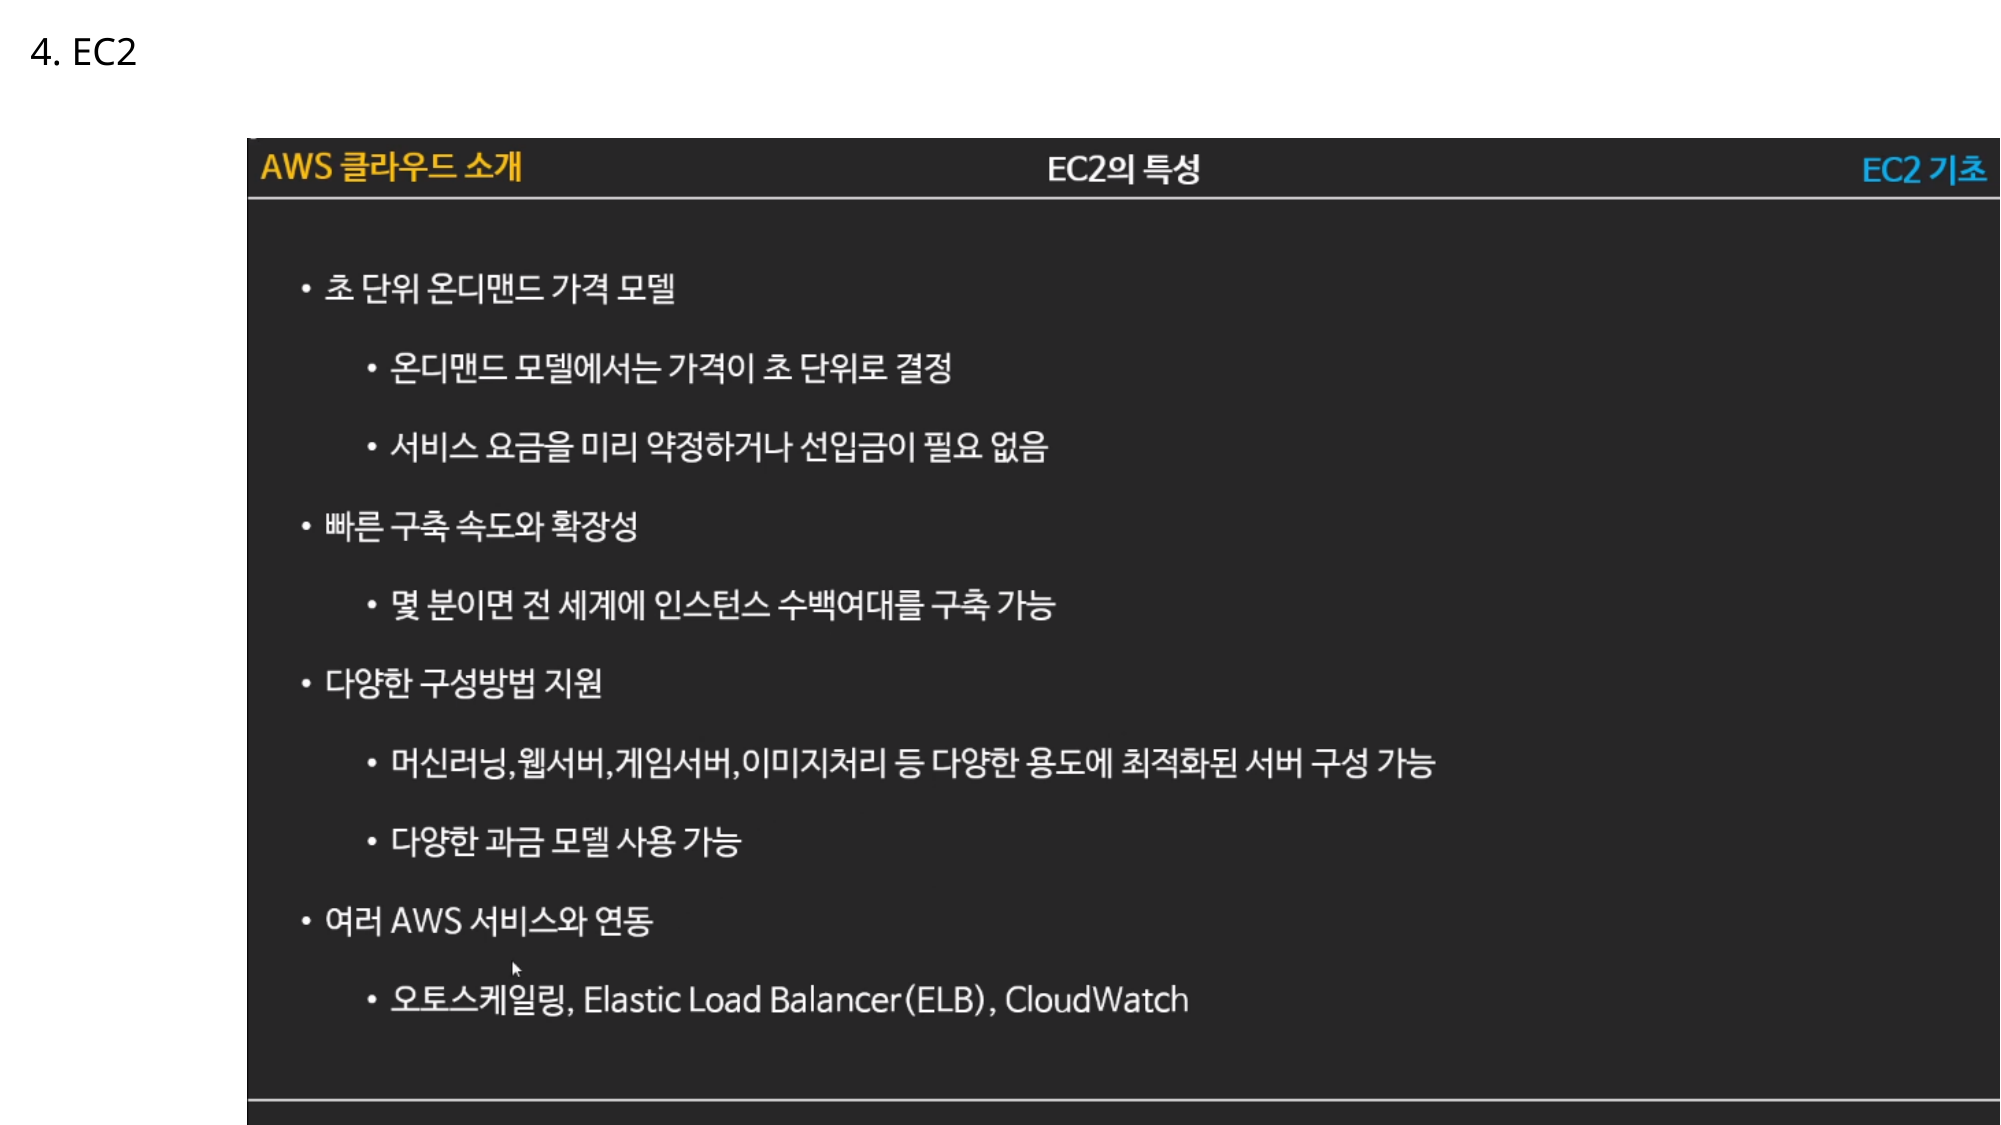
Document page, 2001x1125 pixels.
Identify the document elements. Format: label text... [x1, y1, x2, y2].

text_box 4. EC2 [15, 20, 1489, 125]
picture [247, 138, 2000, 1125]
